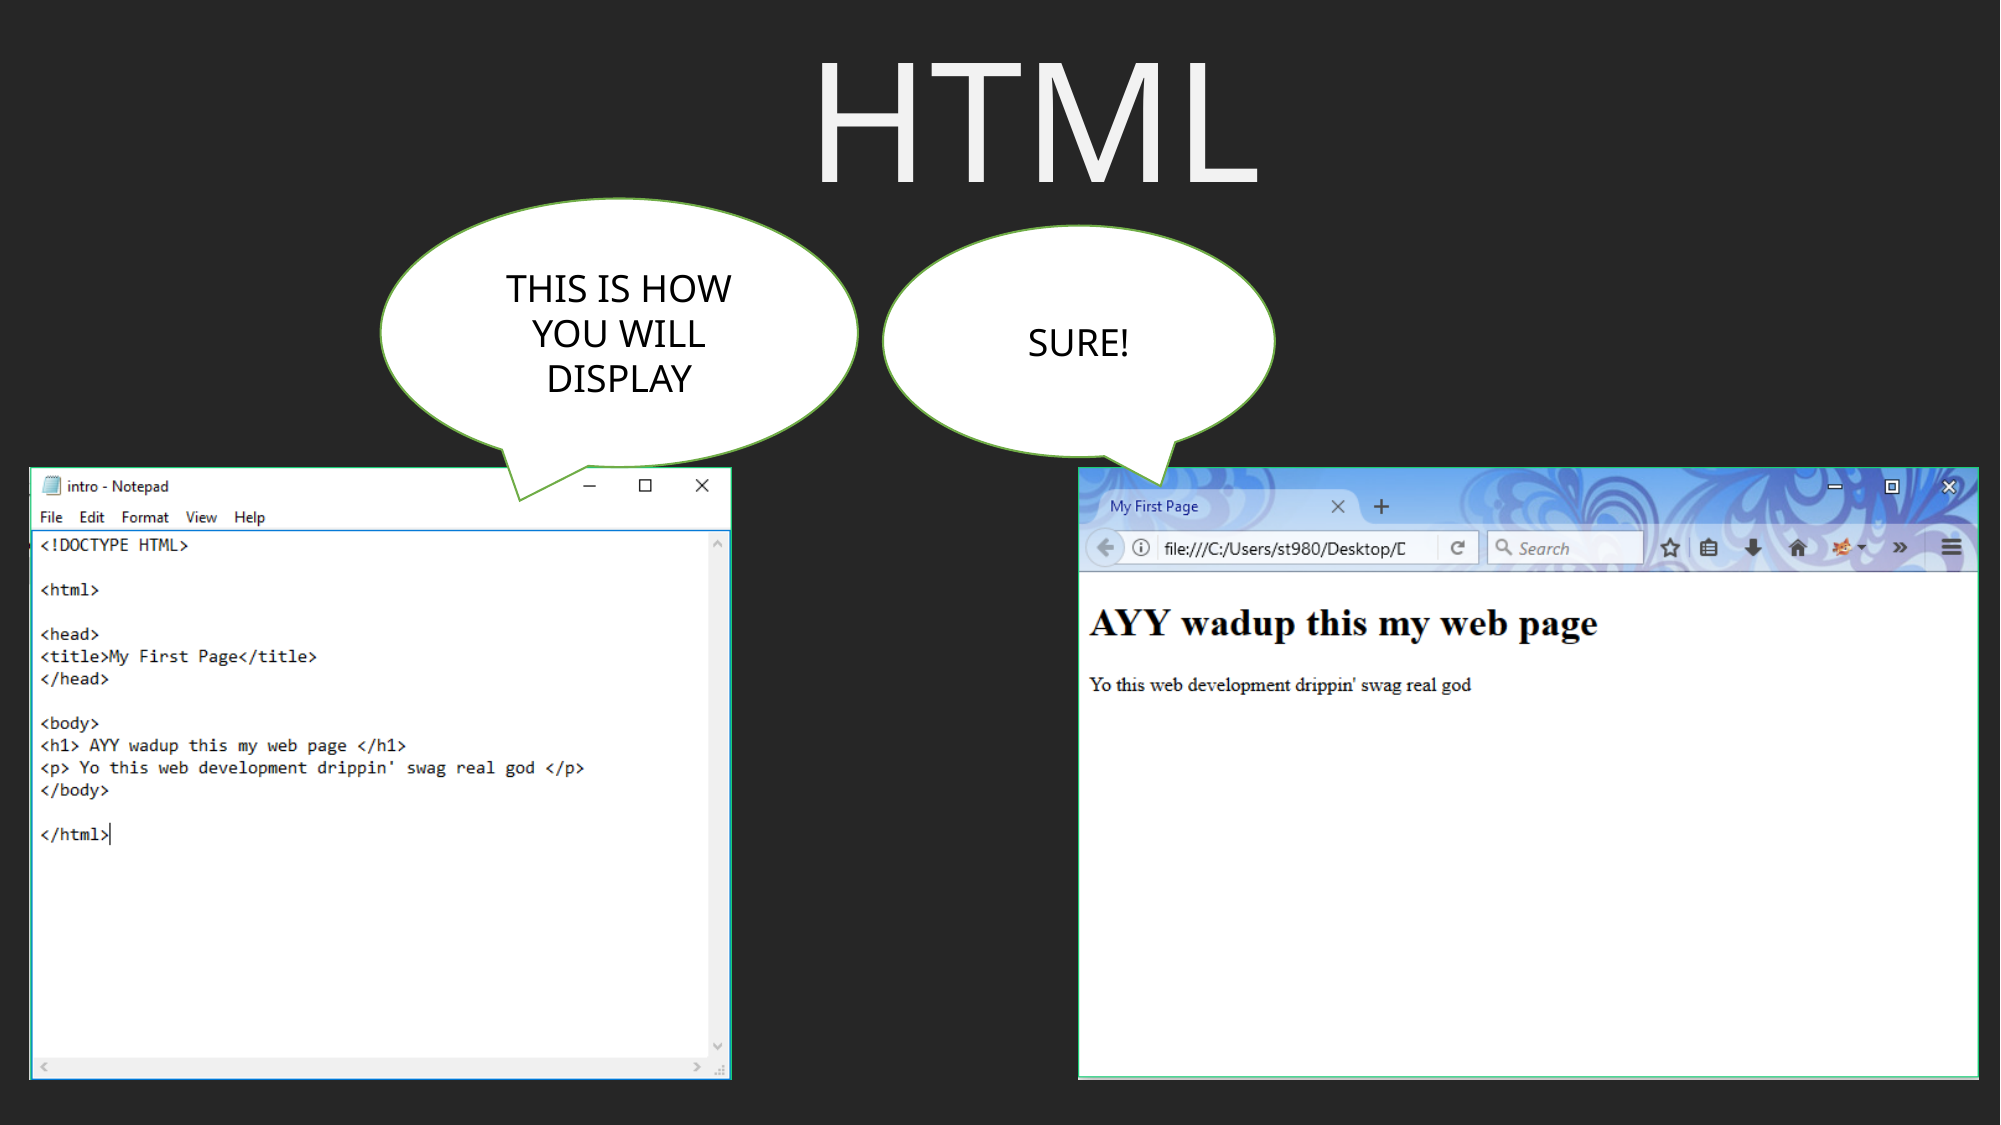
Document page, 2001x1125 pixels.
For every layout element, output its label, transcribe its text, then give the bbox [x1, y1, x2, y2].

text_box SURE! [881, 224, 1276, 467]
text_box HTML [792, 8, 1277, 224]
text_box THIS IS HOW YOU WILL DISPLAY [379, 197, 859, 467]
picture [29, 467, 732, 1080]
picture [1078, 467, 1979, 1080]
